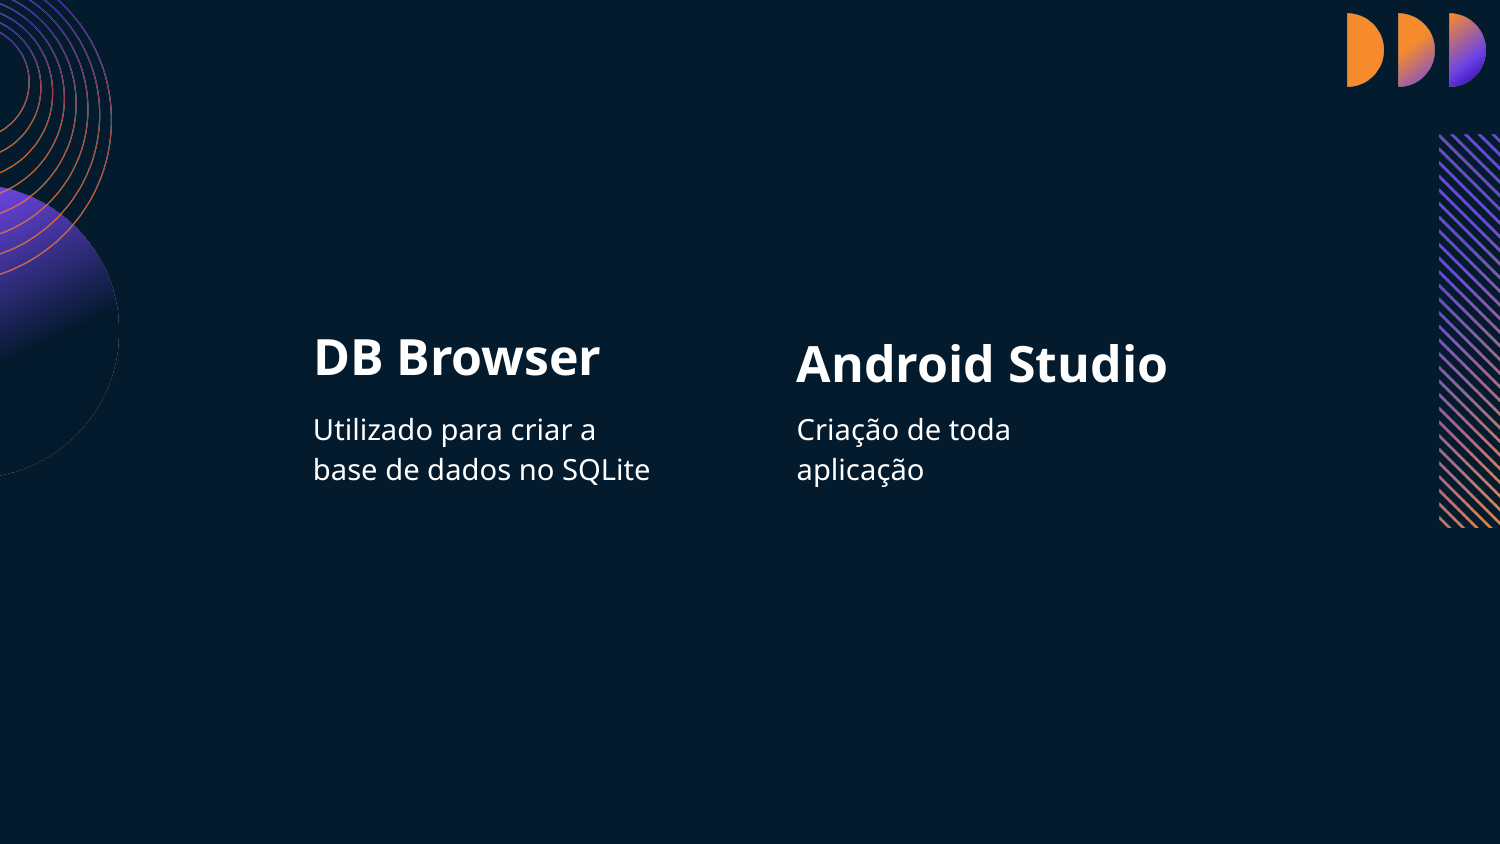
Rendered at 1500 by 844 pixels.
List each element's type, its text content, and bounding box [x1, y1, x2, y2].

picture [1347, 13, 1486, 87]
picture [0, 0, 119, 478]
subtitle Criação de toda aplicação [781, 408, 1144, 495]
subtitle DB Browser [298, 319, 624, 401]
subtitle Utilizado para criar a base de dados no SQLite [297, 390, 675, 495]
subtitle Android Studio [781, 326, 1200, 408]
picture [1440, 135, 1500, 528]
